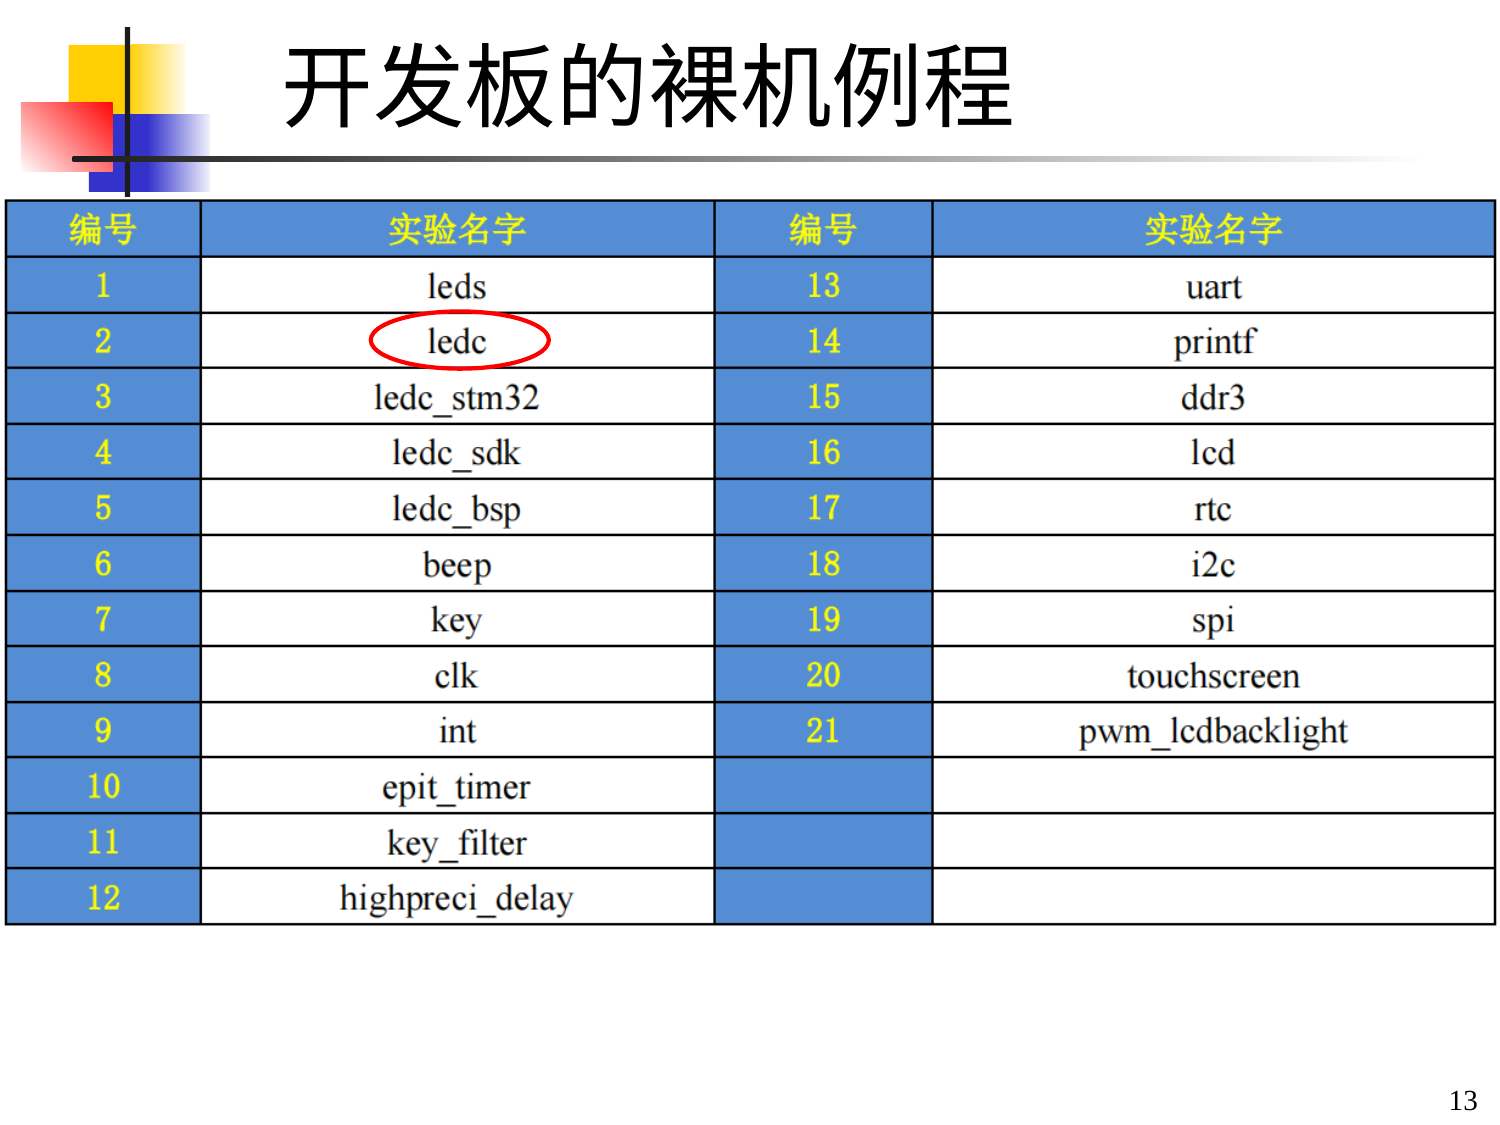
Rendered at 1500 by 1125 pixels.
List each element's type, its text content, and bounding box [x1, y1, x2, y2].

title 开发板的裸机例程 [165, 38, 1132, 130]
picture [0, 197, 1500, 928]
